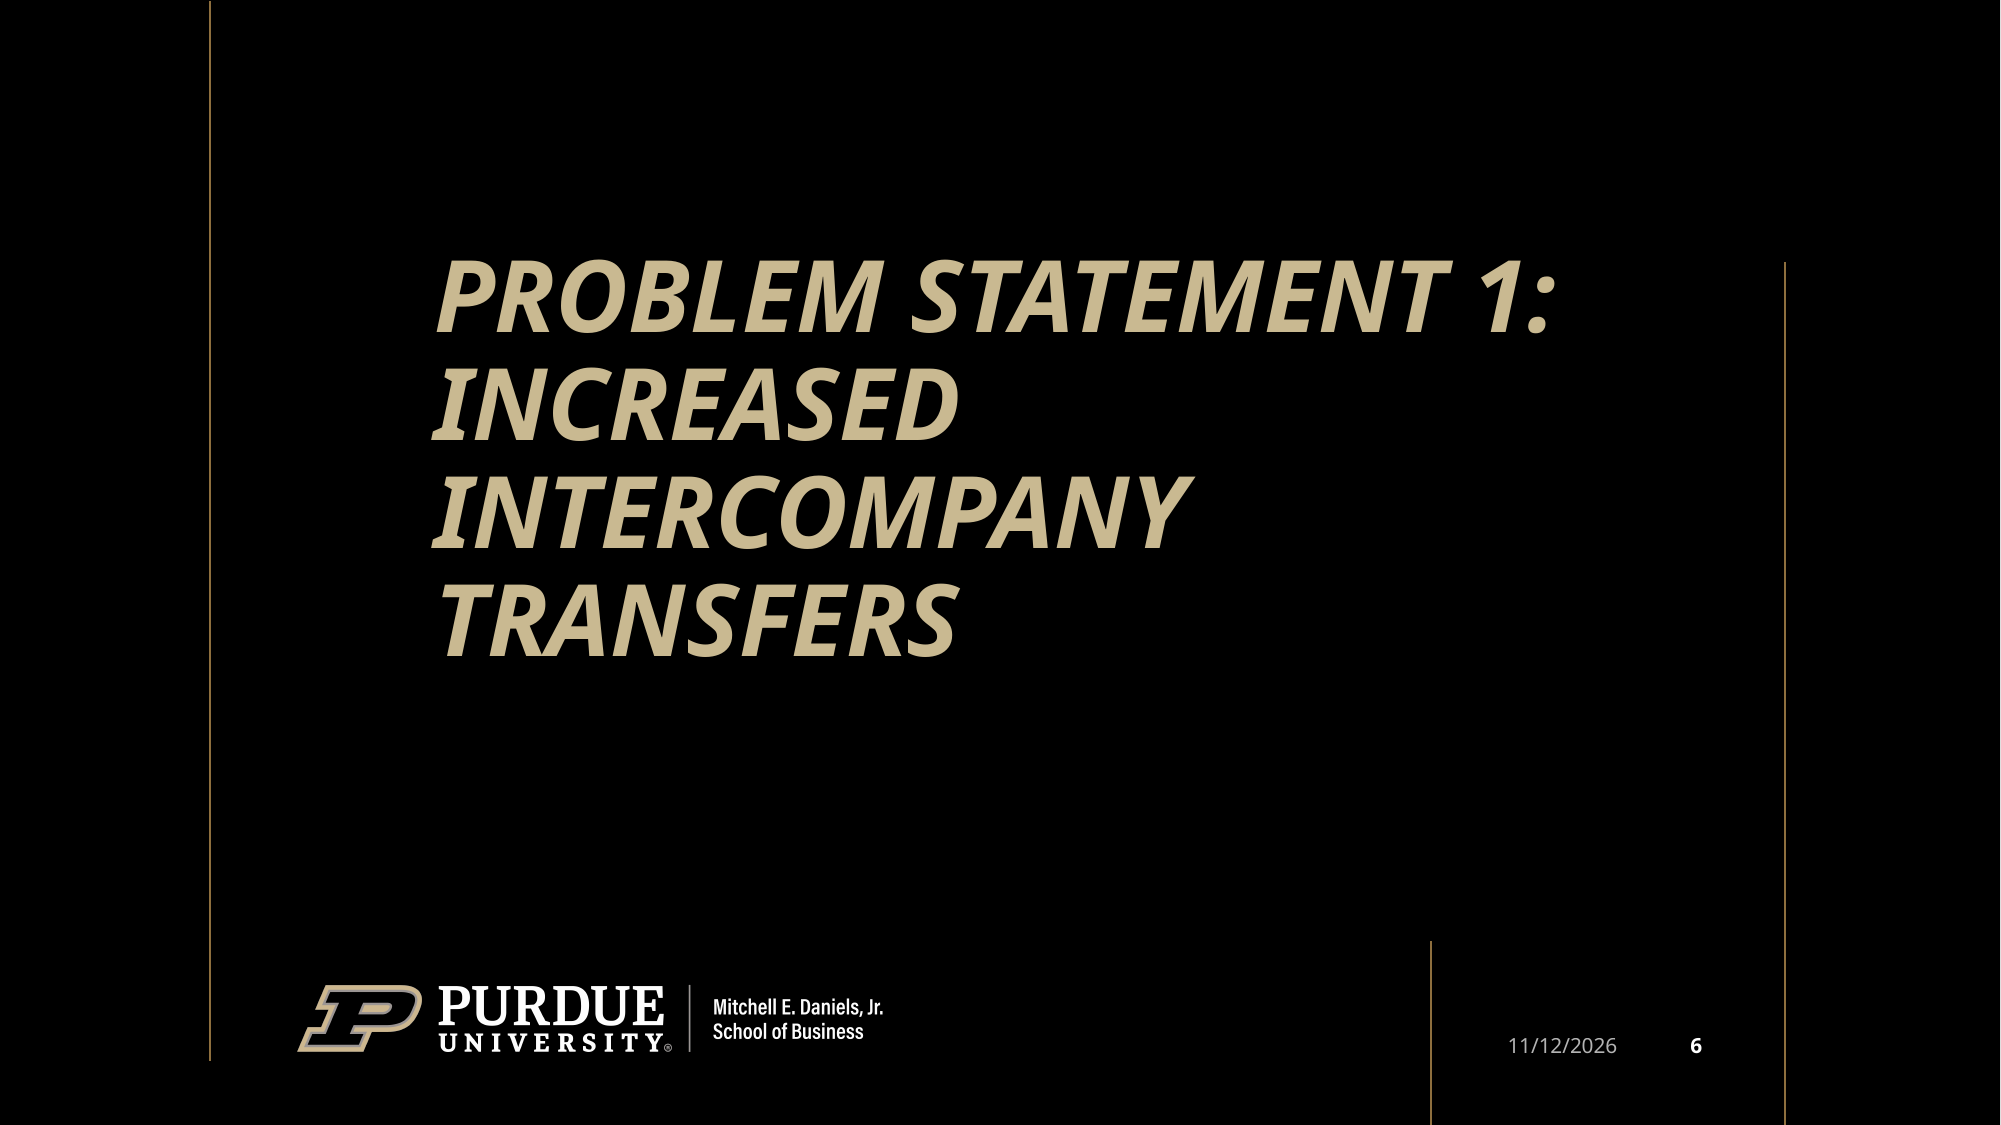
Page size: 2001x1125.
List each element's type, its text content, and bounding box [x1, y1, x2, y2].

picture [297, 982, 994, 1056]
title Problem Statement 1: increased intercompany transfers [431, 243, 1659, 577]
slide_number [1464, 1020, 1632, 1074]
slide_number 6 [1656, 1017, 1737, 1078]
